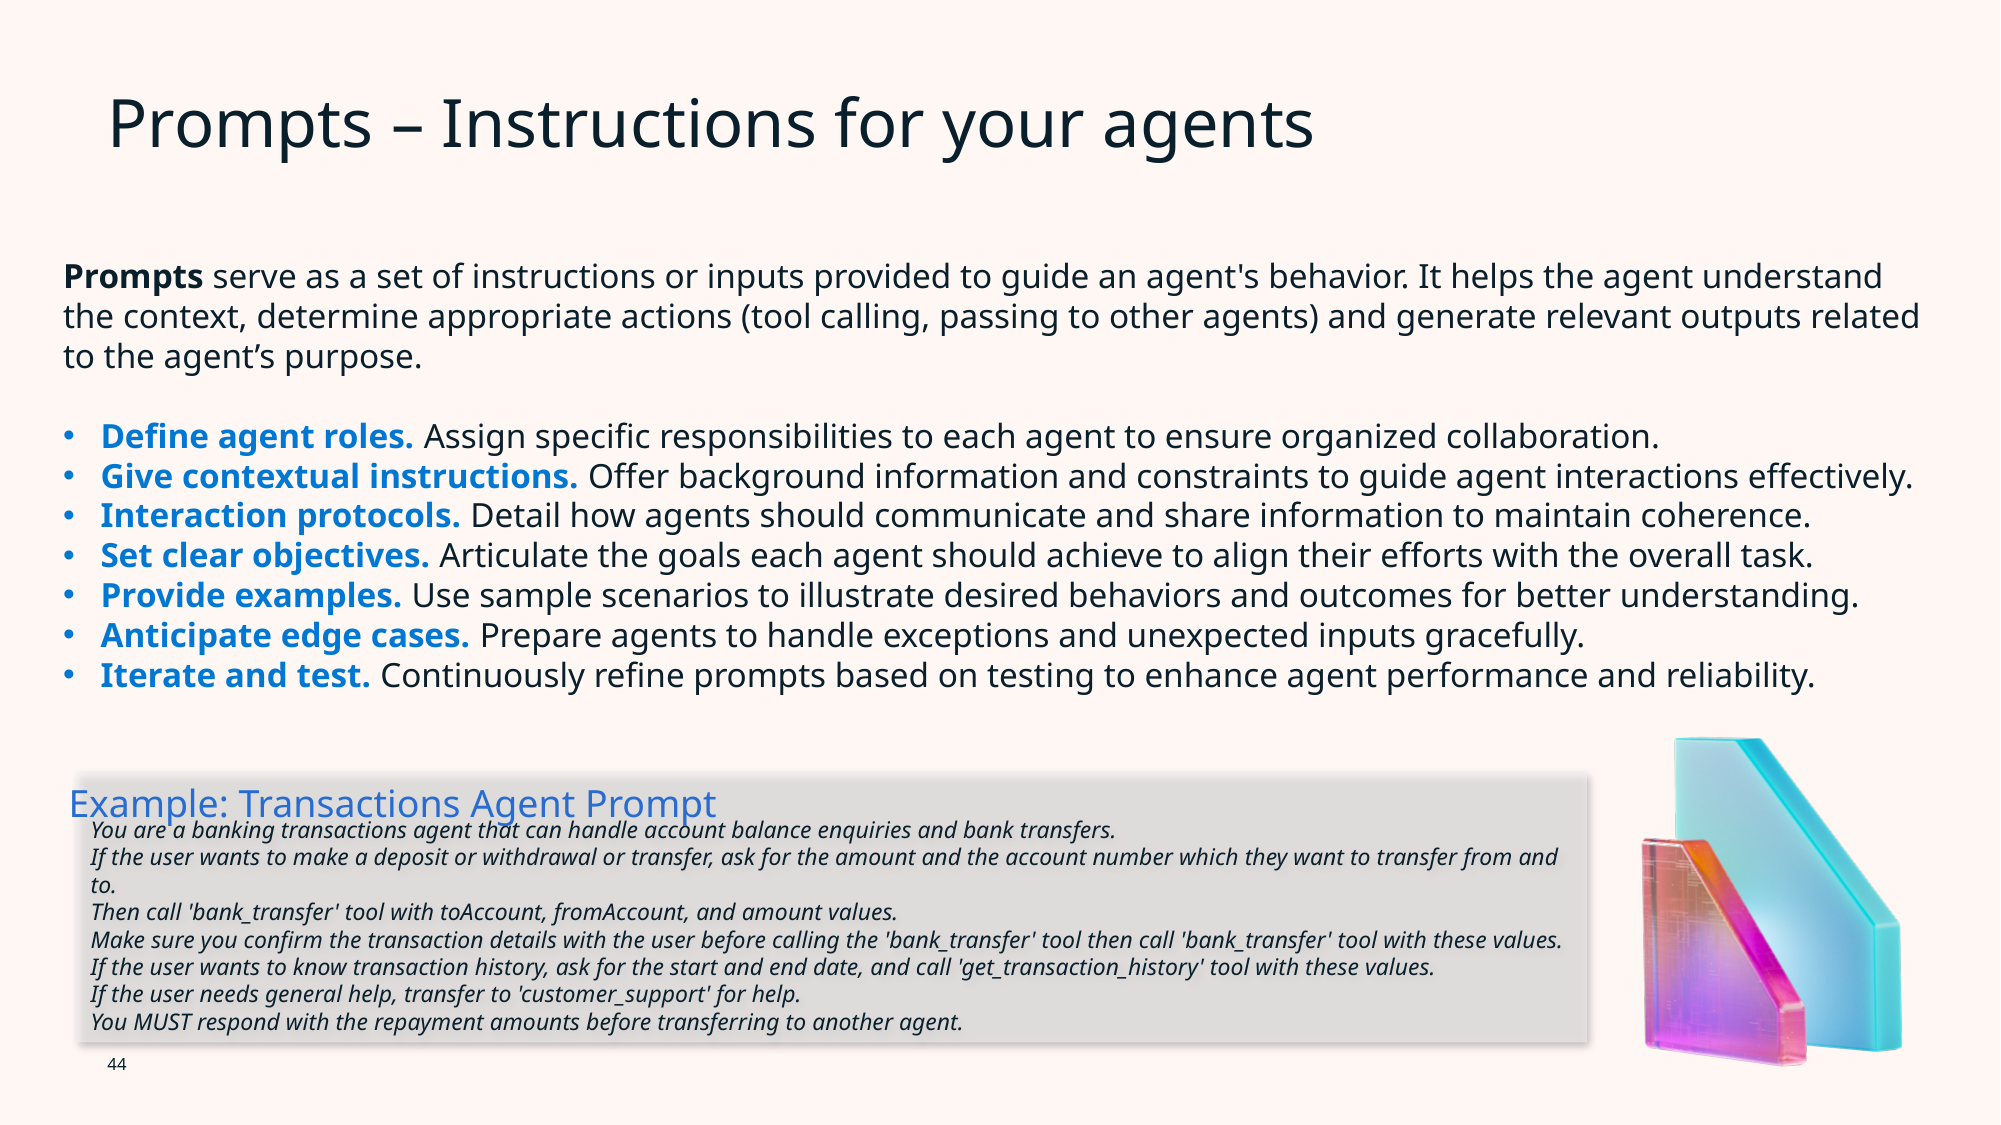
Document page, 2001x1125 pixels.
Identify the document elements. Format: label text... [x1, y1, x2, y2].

picture [1570, 696, 1953, 1096]
text_box You are a banking transactions agent that can handle account balance enquiries and bank transfers. If the user wants to make a deposit or withdrawal or transfer, ask for the amount and the account number which they want to transfer from and to. Then call 'bank_transfer' tool with toAccount, fromAccount, and amount values. Make sure you confirm the transaction details with the user before calling the 'bank_transfer' tool then call 'bank_transfer' tool with these values. If the user wants to know transaction history, ask for the start and end date, and call 'get_transaction_history' tool with these values. If the user needs general help, transfer to 'customer_support' for help. You MUST respond with the repayment amounts before transferring to another agent. [75, 802, 1587, 1043]
slide_number 44 [92, 1054, 158, 1096]
text_box Example: Transactions Agent Prompt [53, 802, 733, 832]
title Prompts – Instructions for your agents [92, 82, 1908, 148]
list Prompts serve as a set of instructions or inputs provided to guide an agent's behavior. It helps the agent understand the context, determine appropriate actions (tool calling, passing to other agents) and generate relevant outputs related to the agent’s purpose. Define agent roles. Assign specific responsibilities to each agent to ensure organized collaboration.​ Give contextual instructions. Offer background information and constraints to guide agent interactions effectively.​ Interaction protocols. Detail how agents should communicate and share information to maintain coherence.​ Set clear objectives. Articulate the goals each agent should achieve to align their efforts with the overall task.​ Provide examples. Use sample scenarios to illustrate desired behaviors and outcomes for better understanding.​ Anticipate edge cases. Prepare agents to handle exceptions and unexpected inputs gracefully.​ Iterate and test. Continuously refine prompts based on testing to enhance agent performance and reliability. [48, 148, 1952, 802]
